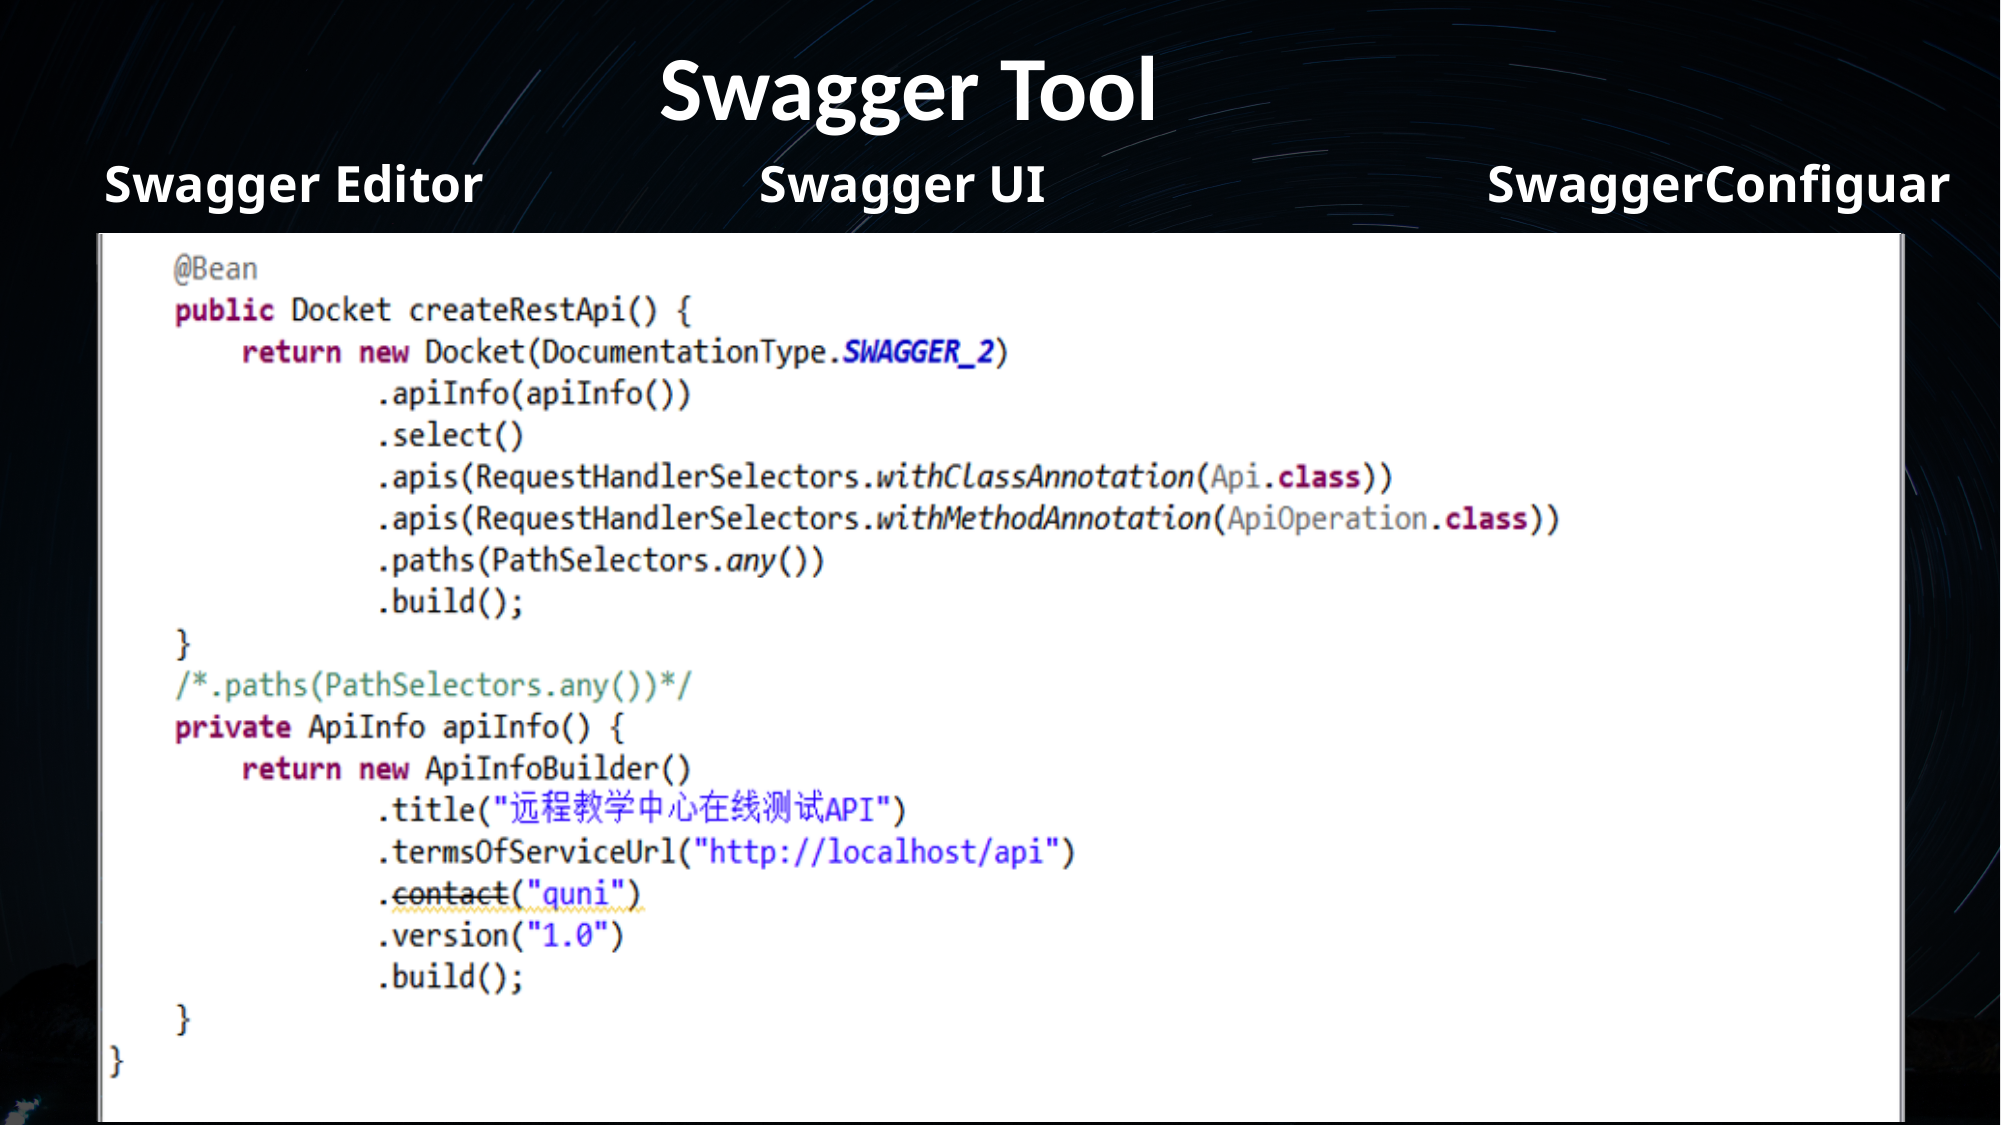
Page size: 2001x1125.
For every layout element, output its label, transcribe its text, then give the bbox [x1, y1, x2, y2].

text_box Swagger UI [744, 145, 1061, 220]
text_box Swagger Tool [648, 22, 1172, 145]
picture [0, 0, 2001, 1125]
text_box Swagger Editor [90, 145, 500, 220]
text_box SwaggerConfiguar [1473, 145, 1967, 220]
